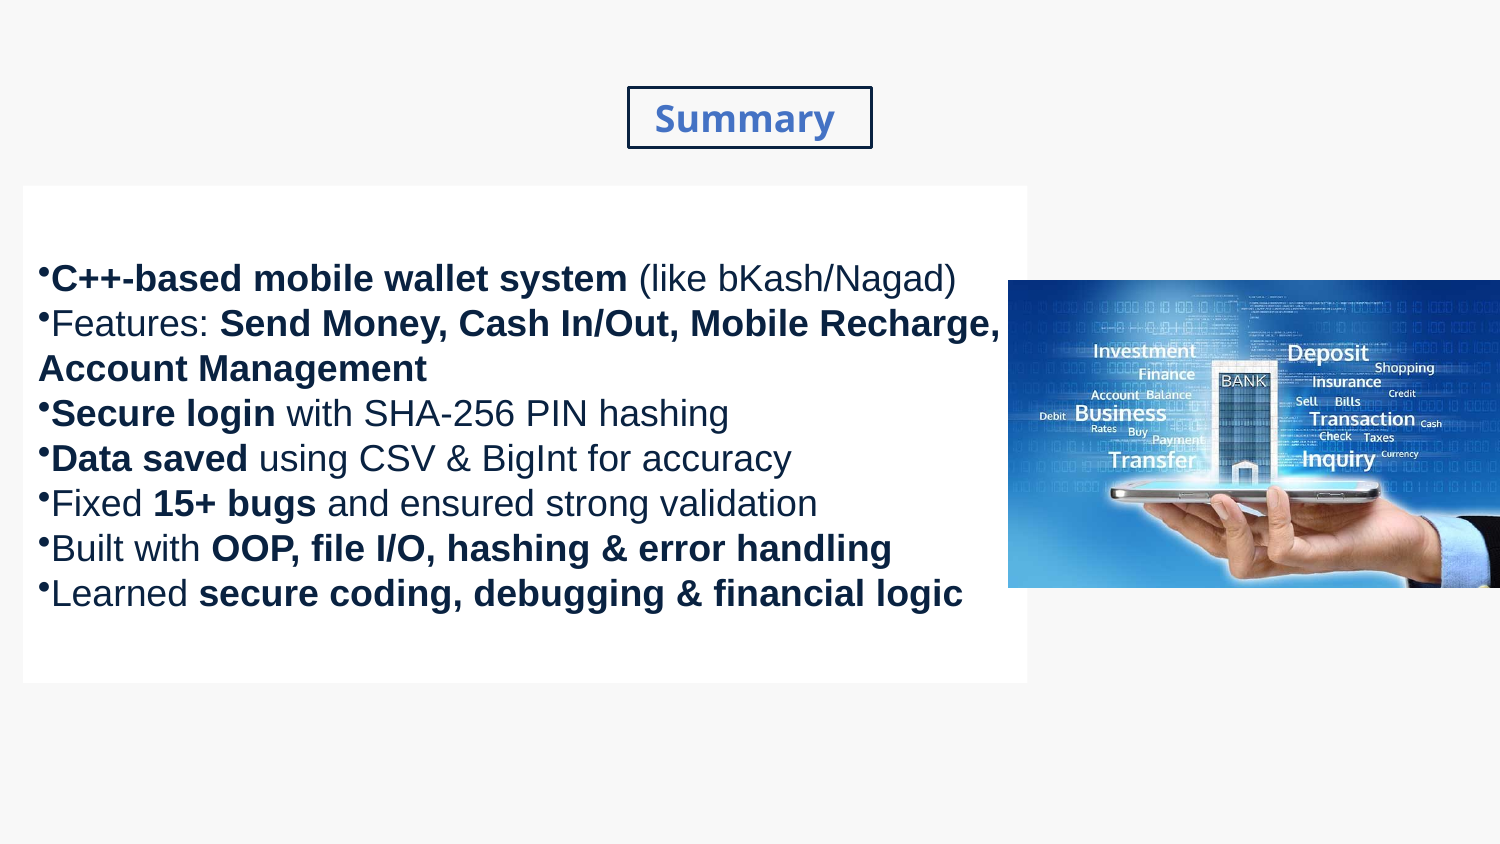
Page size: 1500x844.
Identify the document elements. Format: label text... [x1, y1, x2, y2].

text_box Summary [628, 87, 872, 148]
picture [1008, 280, 1500, 589]
text_box C++-based mobile wallet system (like bKash/Nagad) Features: Send Money, Cash In/Out, Mobile Recharge, Account Management Secure login with SHA-256 PIN hashing Data saved using CSV & BigInt for accuracy Fixed 15+ bugs and ensured strong validation Built with OOP, file I/O, hashing & error handling Learned secure coding, debugging & financial logic [21, 184, 1030, 685]
